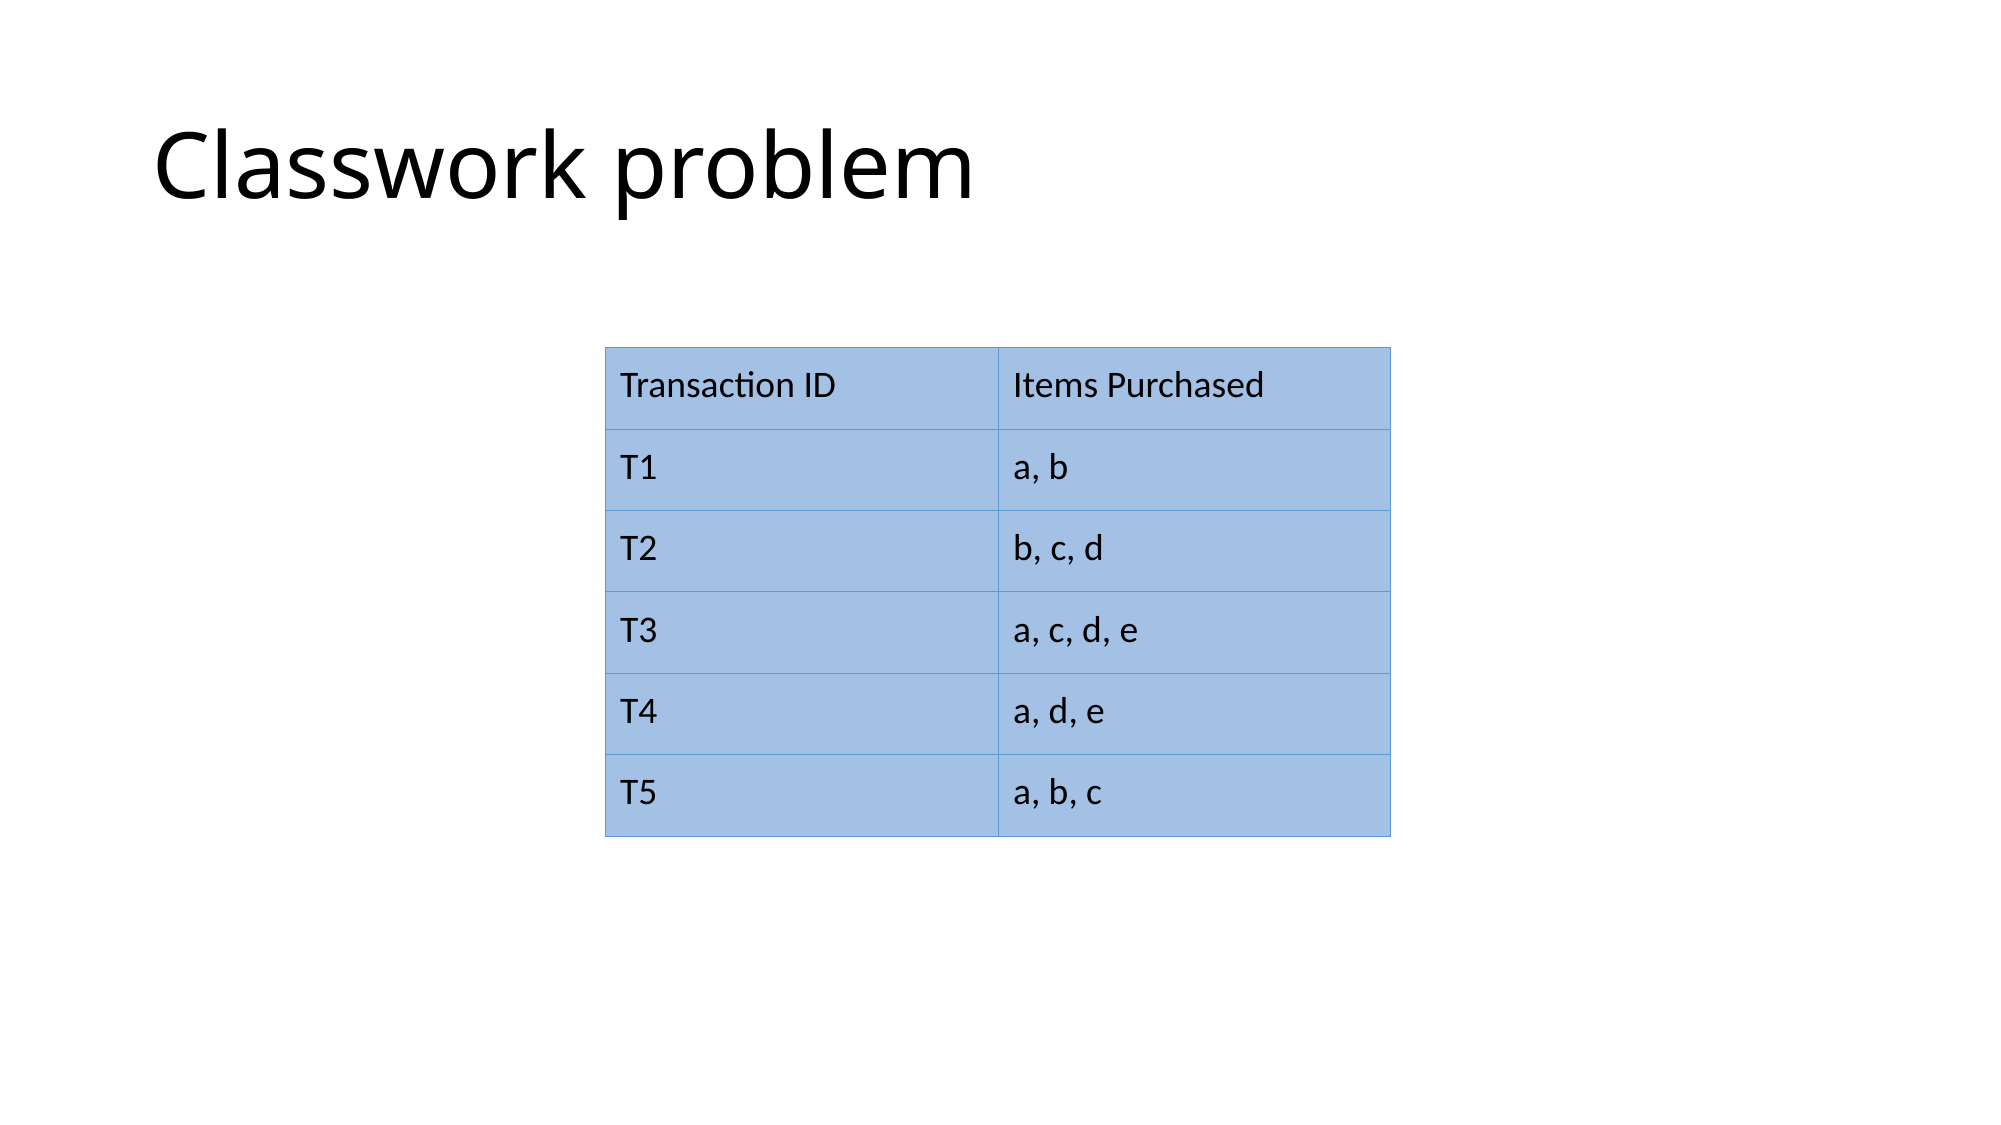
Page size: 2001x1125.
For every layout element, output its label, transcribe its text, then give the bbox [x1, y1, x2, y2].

title Classwork problem [137, 59, 1863, 278]
table_cell T3 [606, 592, 998, 673]
table_cell a, b, c [999, 755, 1390, 836]
table_cell T2 [606, 511, 998, 591]
table_header Transaction ID [606, 348, 998, 429]
table_cell a, b [999, 430, 1390, 510]
table_cell T4 [606, 674, 998, 754]
table_cell b, c, d [999, 511, 1390, 591]
table_header Items Purchased [999, 348, 1390, 429]
table_cell a, d, e [999, 674, 1390, 754]
table_cell T1 [606, 430, 998, 510]
table_cell a, c, d, e [999, 592, 1390, 673]
table_cell T5 [606, 755, 998, 836]
